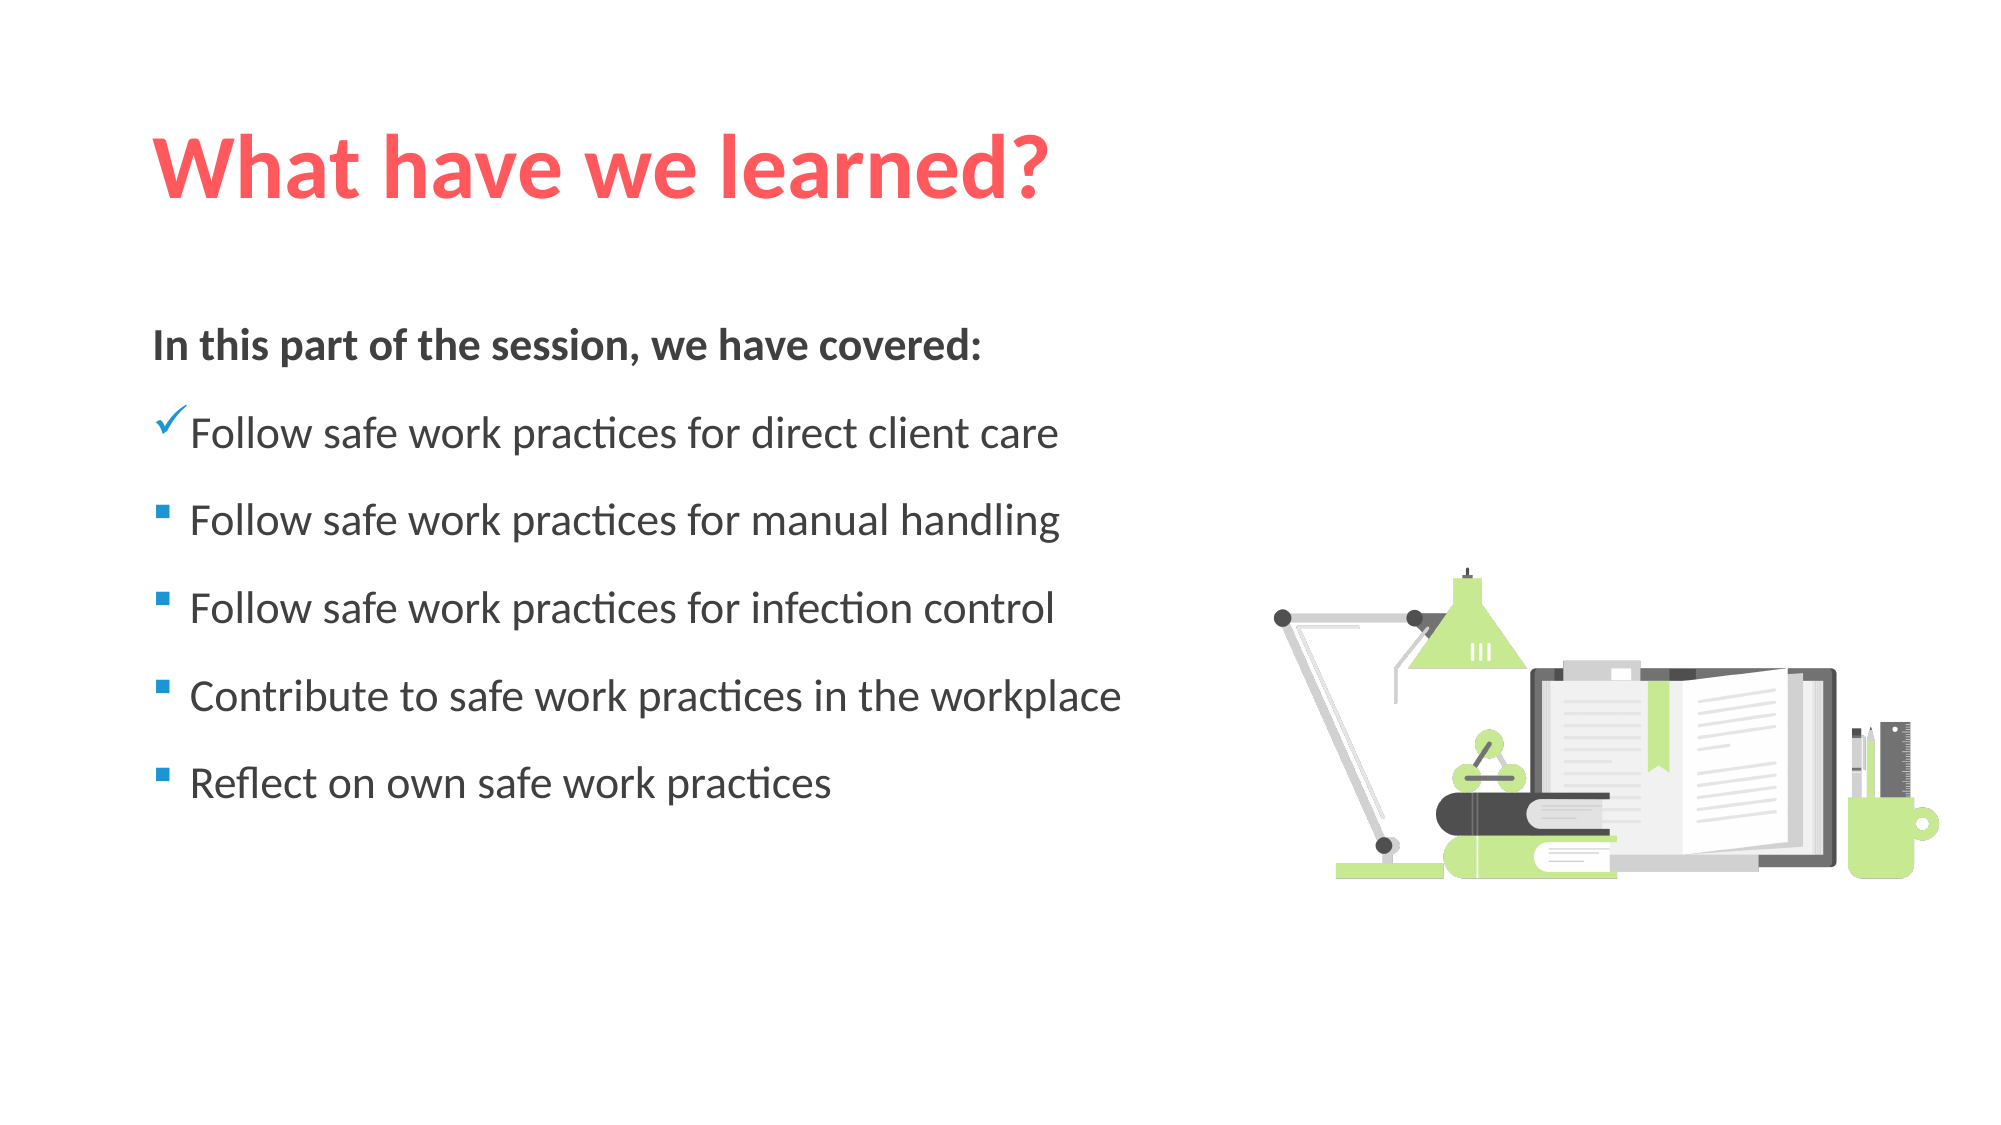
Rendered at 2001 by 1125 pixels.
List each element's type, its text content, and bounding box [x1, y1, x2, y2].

title What have we learned? [137, 59, 1793, 278]
list In this part of the session, we have covered: Follow safe work practices for direct client care Follow safe work practices for manual handling Follow safe work practices for infection control Contribute to safe work practices in the workplace Reflect on own safe work practices [137, 299, 1793, 1014]
picture [1206, 331, 2000, 1125]
